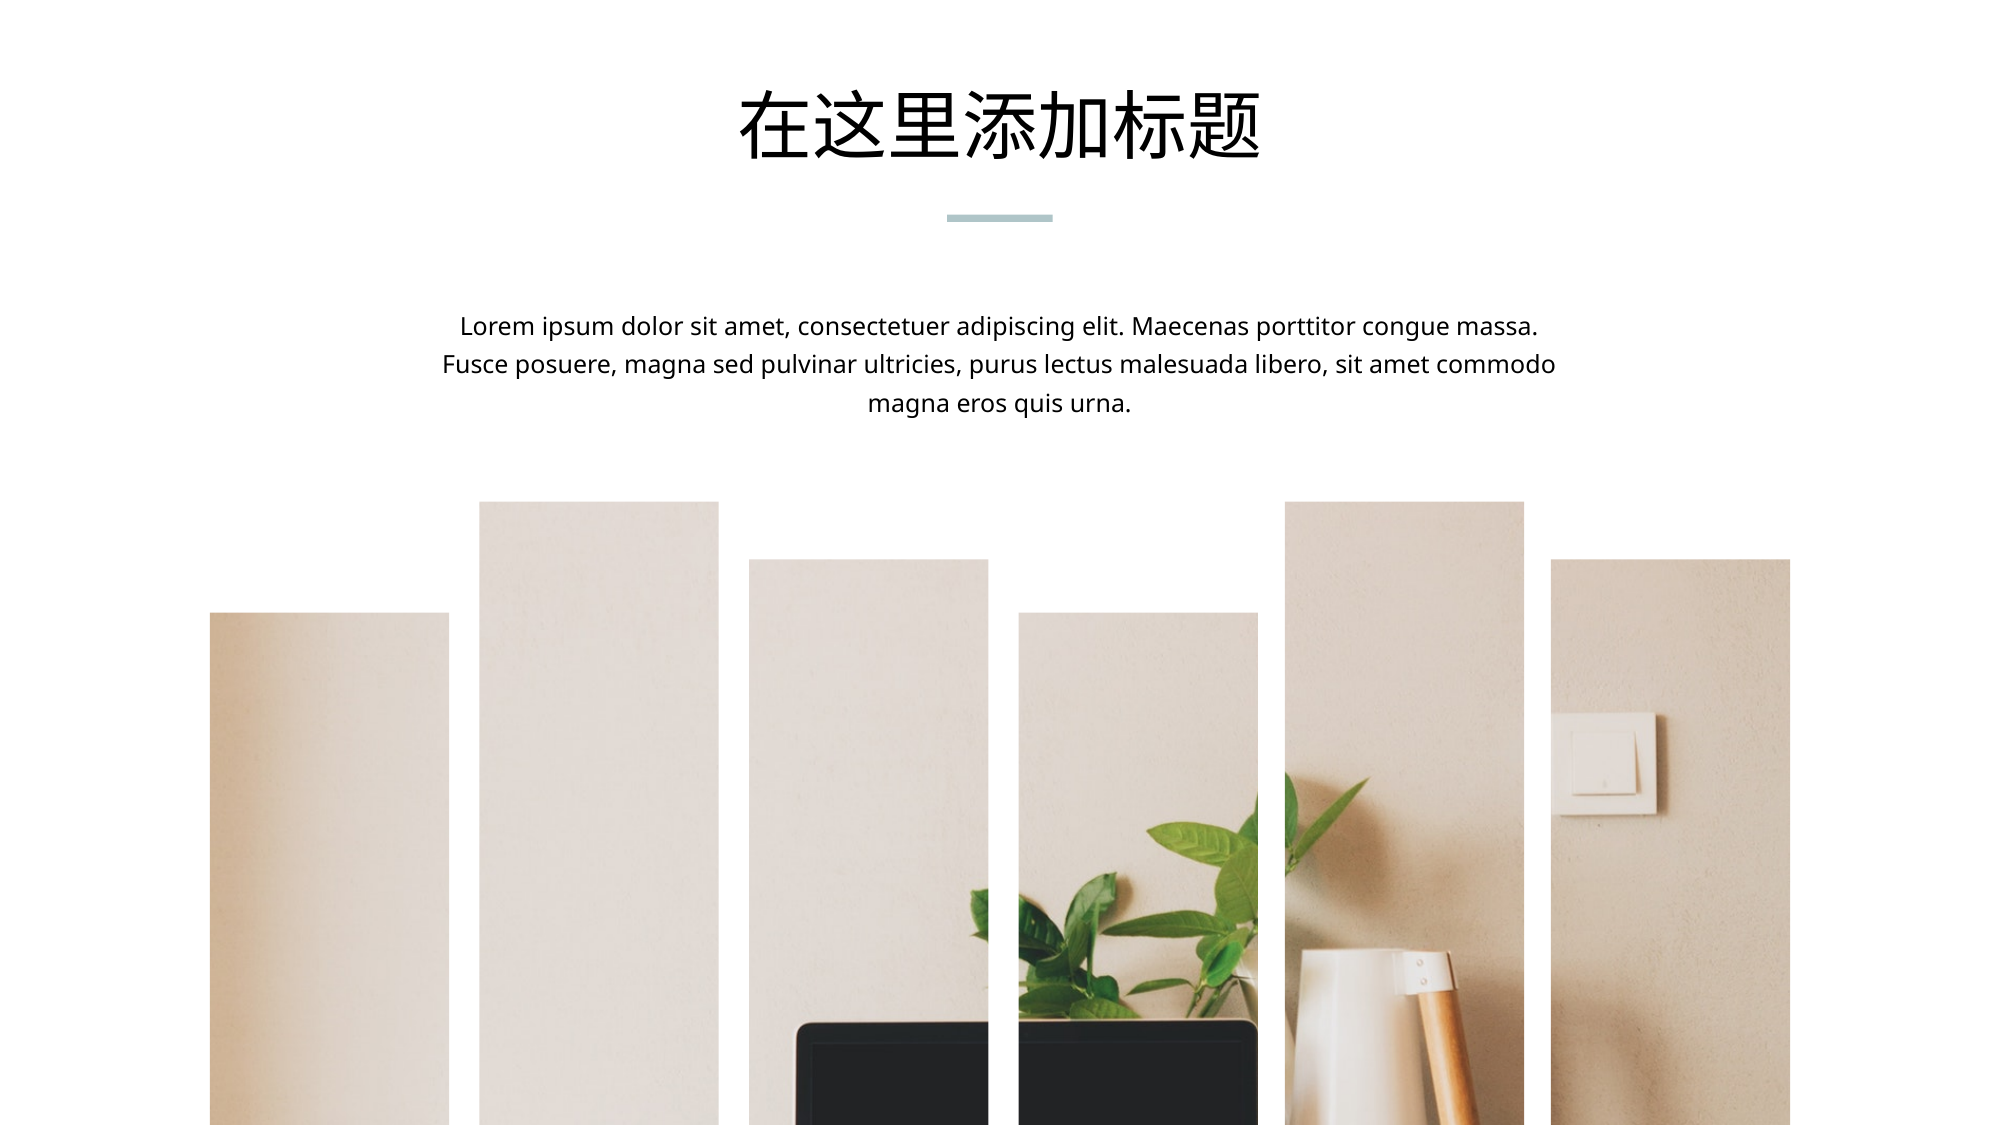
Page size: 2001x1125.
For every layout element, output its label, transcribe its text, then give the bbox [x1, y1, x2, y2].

picture [209, 501, 1791, 1125]
text_box [946, 214, 1054, 223]
text_box Lorem ipsum dolor sit amet, consectetuer adipiscing elit. Maecenas porttitor congue massa. Fusce posuere, magna sed pulvinar ultricies, purus lectus malesuada libero, sit amet commodo magna eros quis urna. [417, 293, 1582, 426]
text_box 在这里添加标题 [722, 71, 1278, 176]
